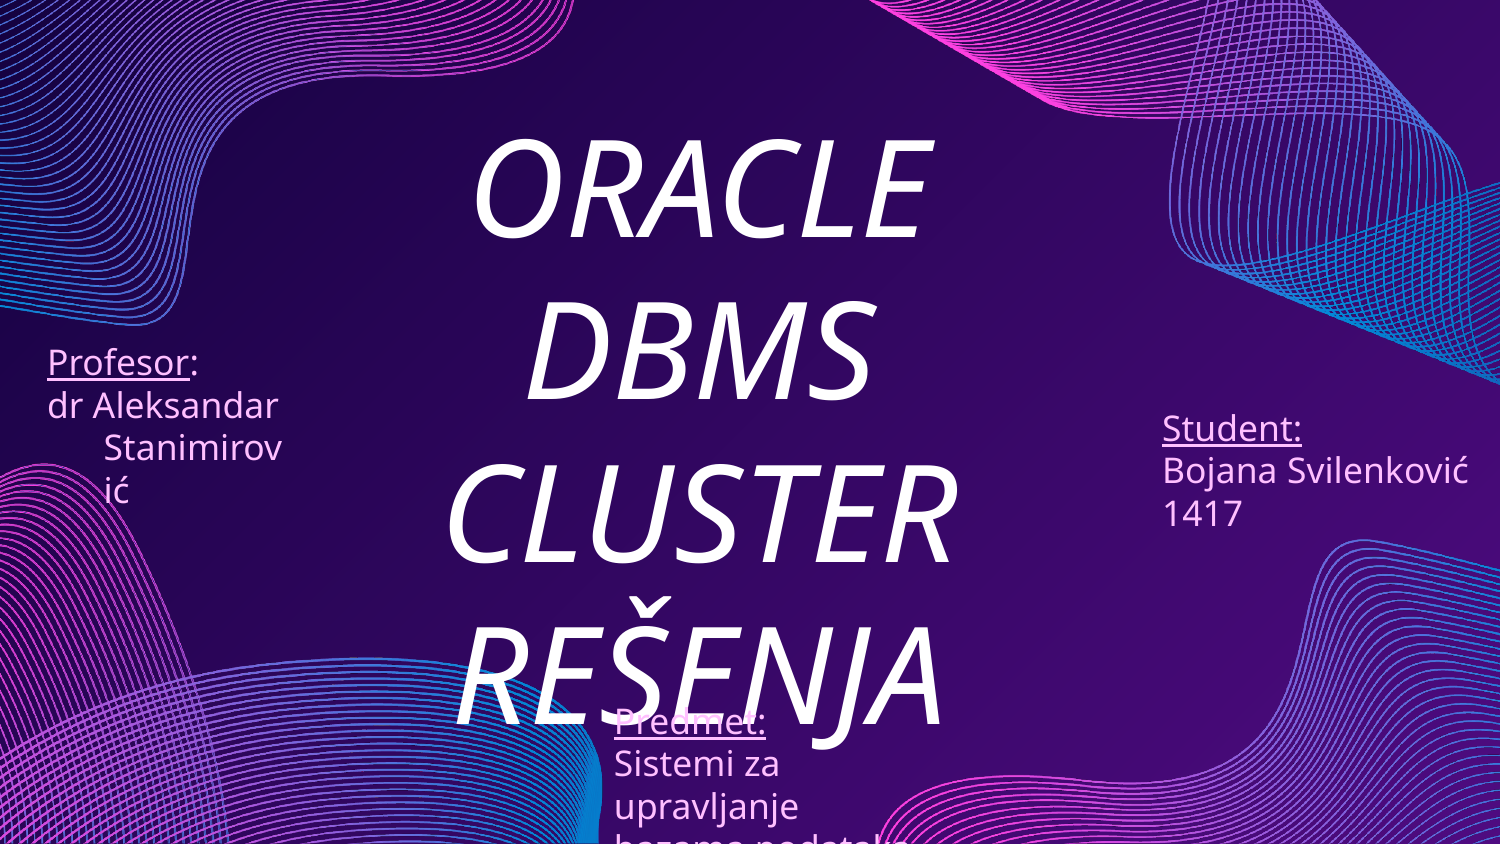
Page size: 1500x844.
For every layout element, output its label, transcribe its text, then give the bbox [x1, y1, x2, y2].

text_box Student: Bojana Svilenković 1417 [1147, 398, 1500, 541]
subtitle Profesor: dr Aleksandar Stanimirović [13, 325, 299, 476]
text_box Predmet: Sistemi za upravljanje bazama podataka [599, 691, 952, 844]
picture [0, 0, 1500, 844]
title ORACLE DBMS CLUSTER REŠENJA [280, 86, 1119, 461]
